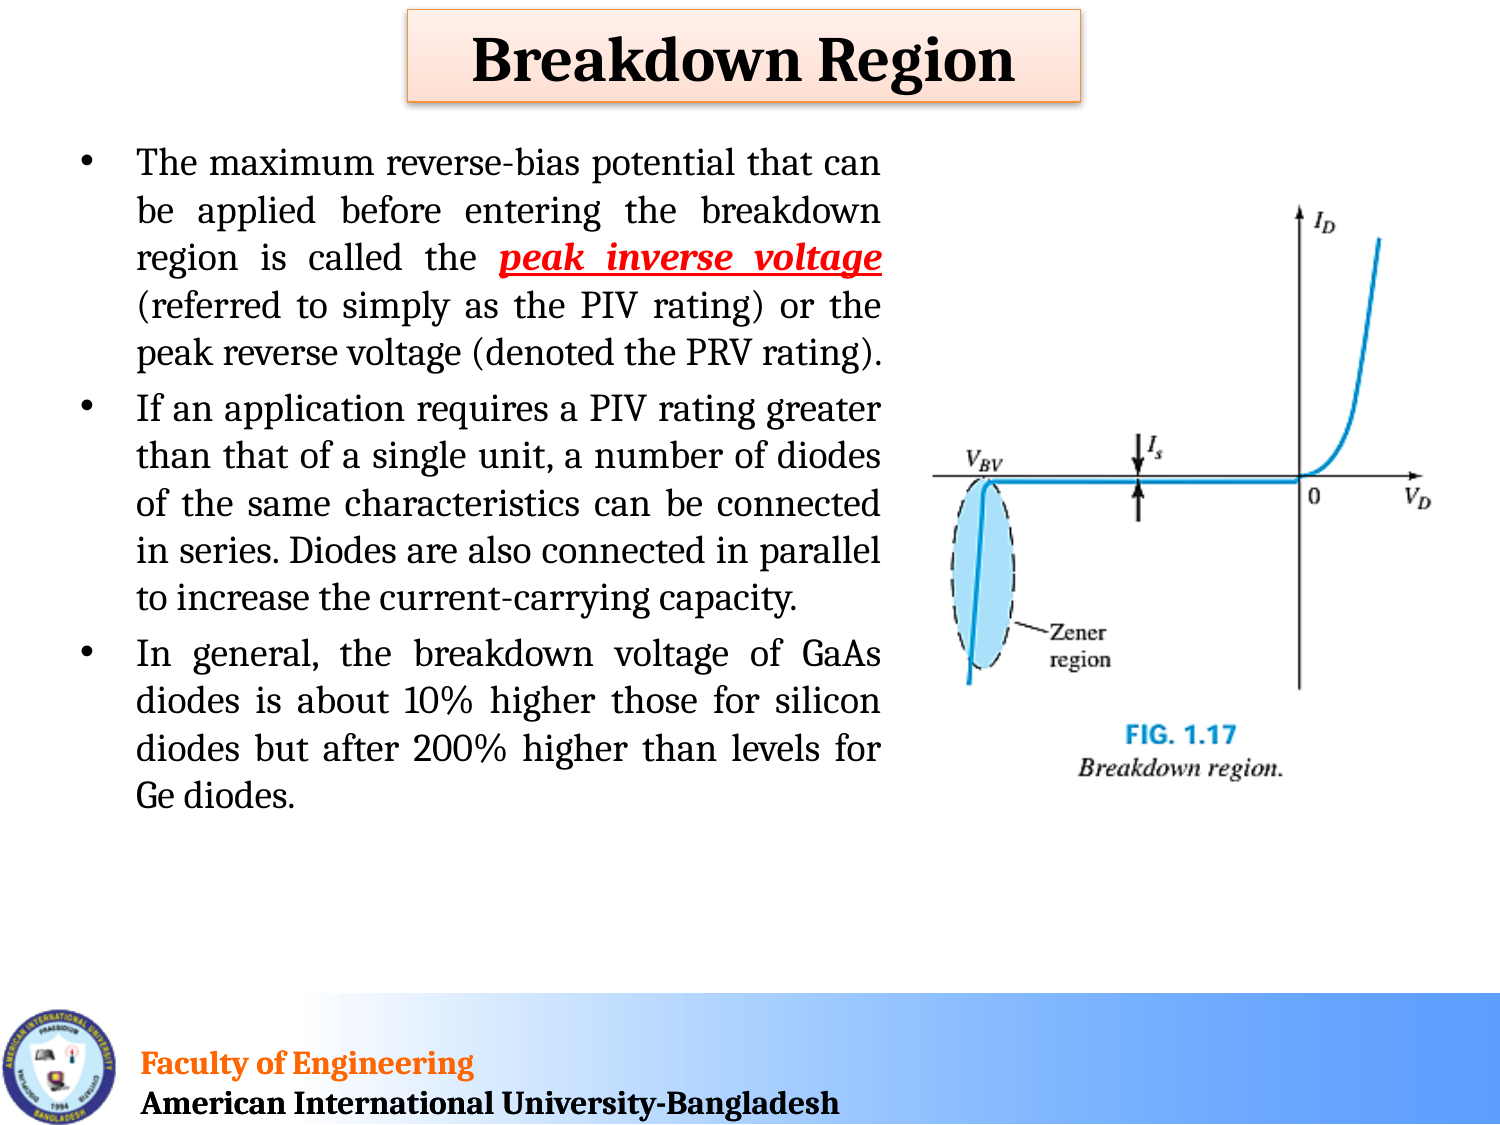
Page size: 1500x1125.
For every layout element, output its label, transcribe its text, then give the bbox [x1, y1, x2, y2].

picture [915, 196, 1442, 789]
text_box Breakdown Region [407, 9, 1081, 103]
picture [0, 1007, 119, 1125]
list The maximum reverse-bias potential that can be applied before entering the breakdown region is called the peak inverse voltage (referred to simply as the PIV rating) or the peak reverse voltage (denoted the PRV rating). If an application requires a PIV rating greater than that of a single unit, a number of diodes of the same characteristics can be connected in series. Diodes are also connected in parallel to increase the current-carrying capacity. In general, the breakdown voltage of GaAs diodes is about 10% higher those for silicon diodes but after 200% higher than levels for Ge diodes. [64, 128, 898, 976]
